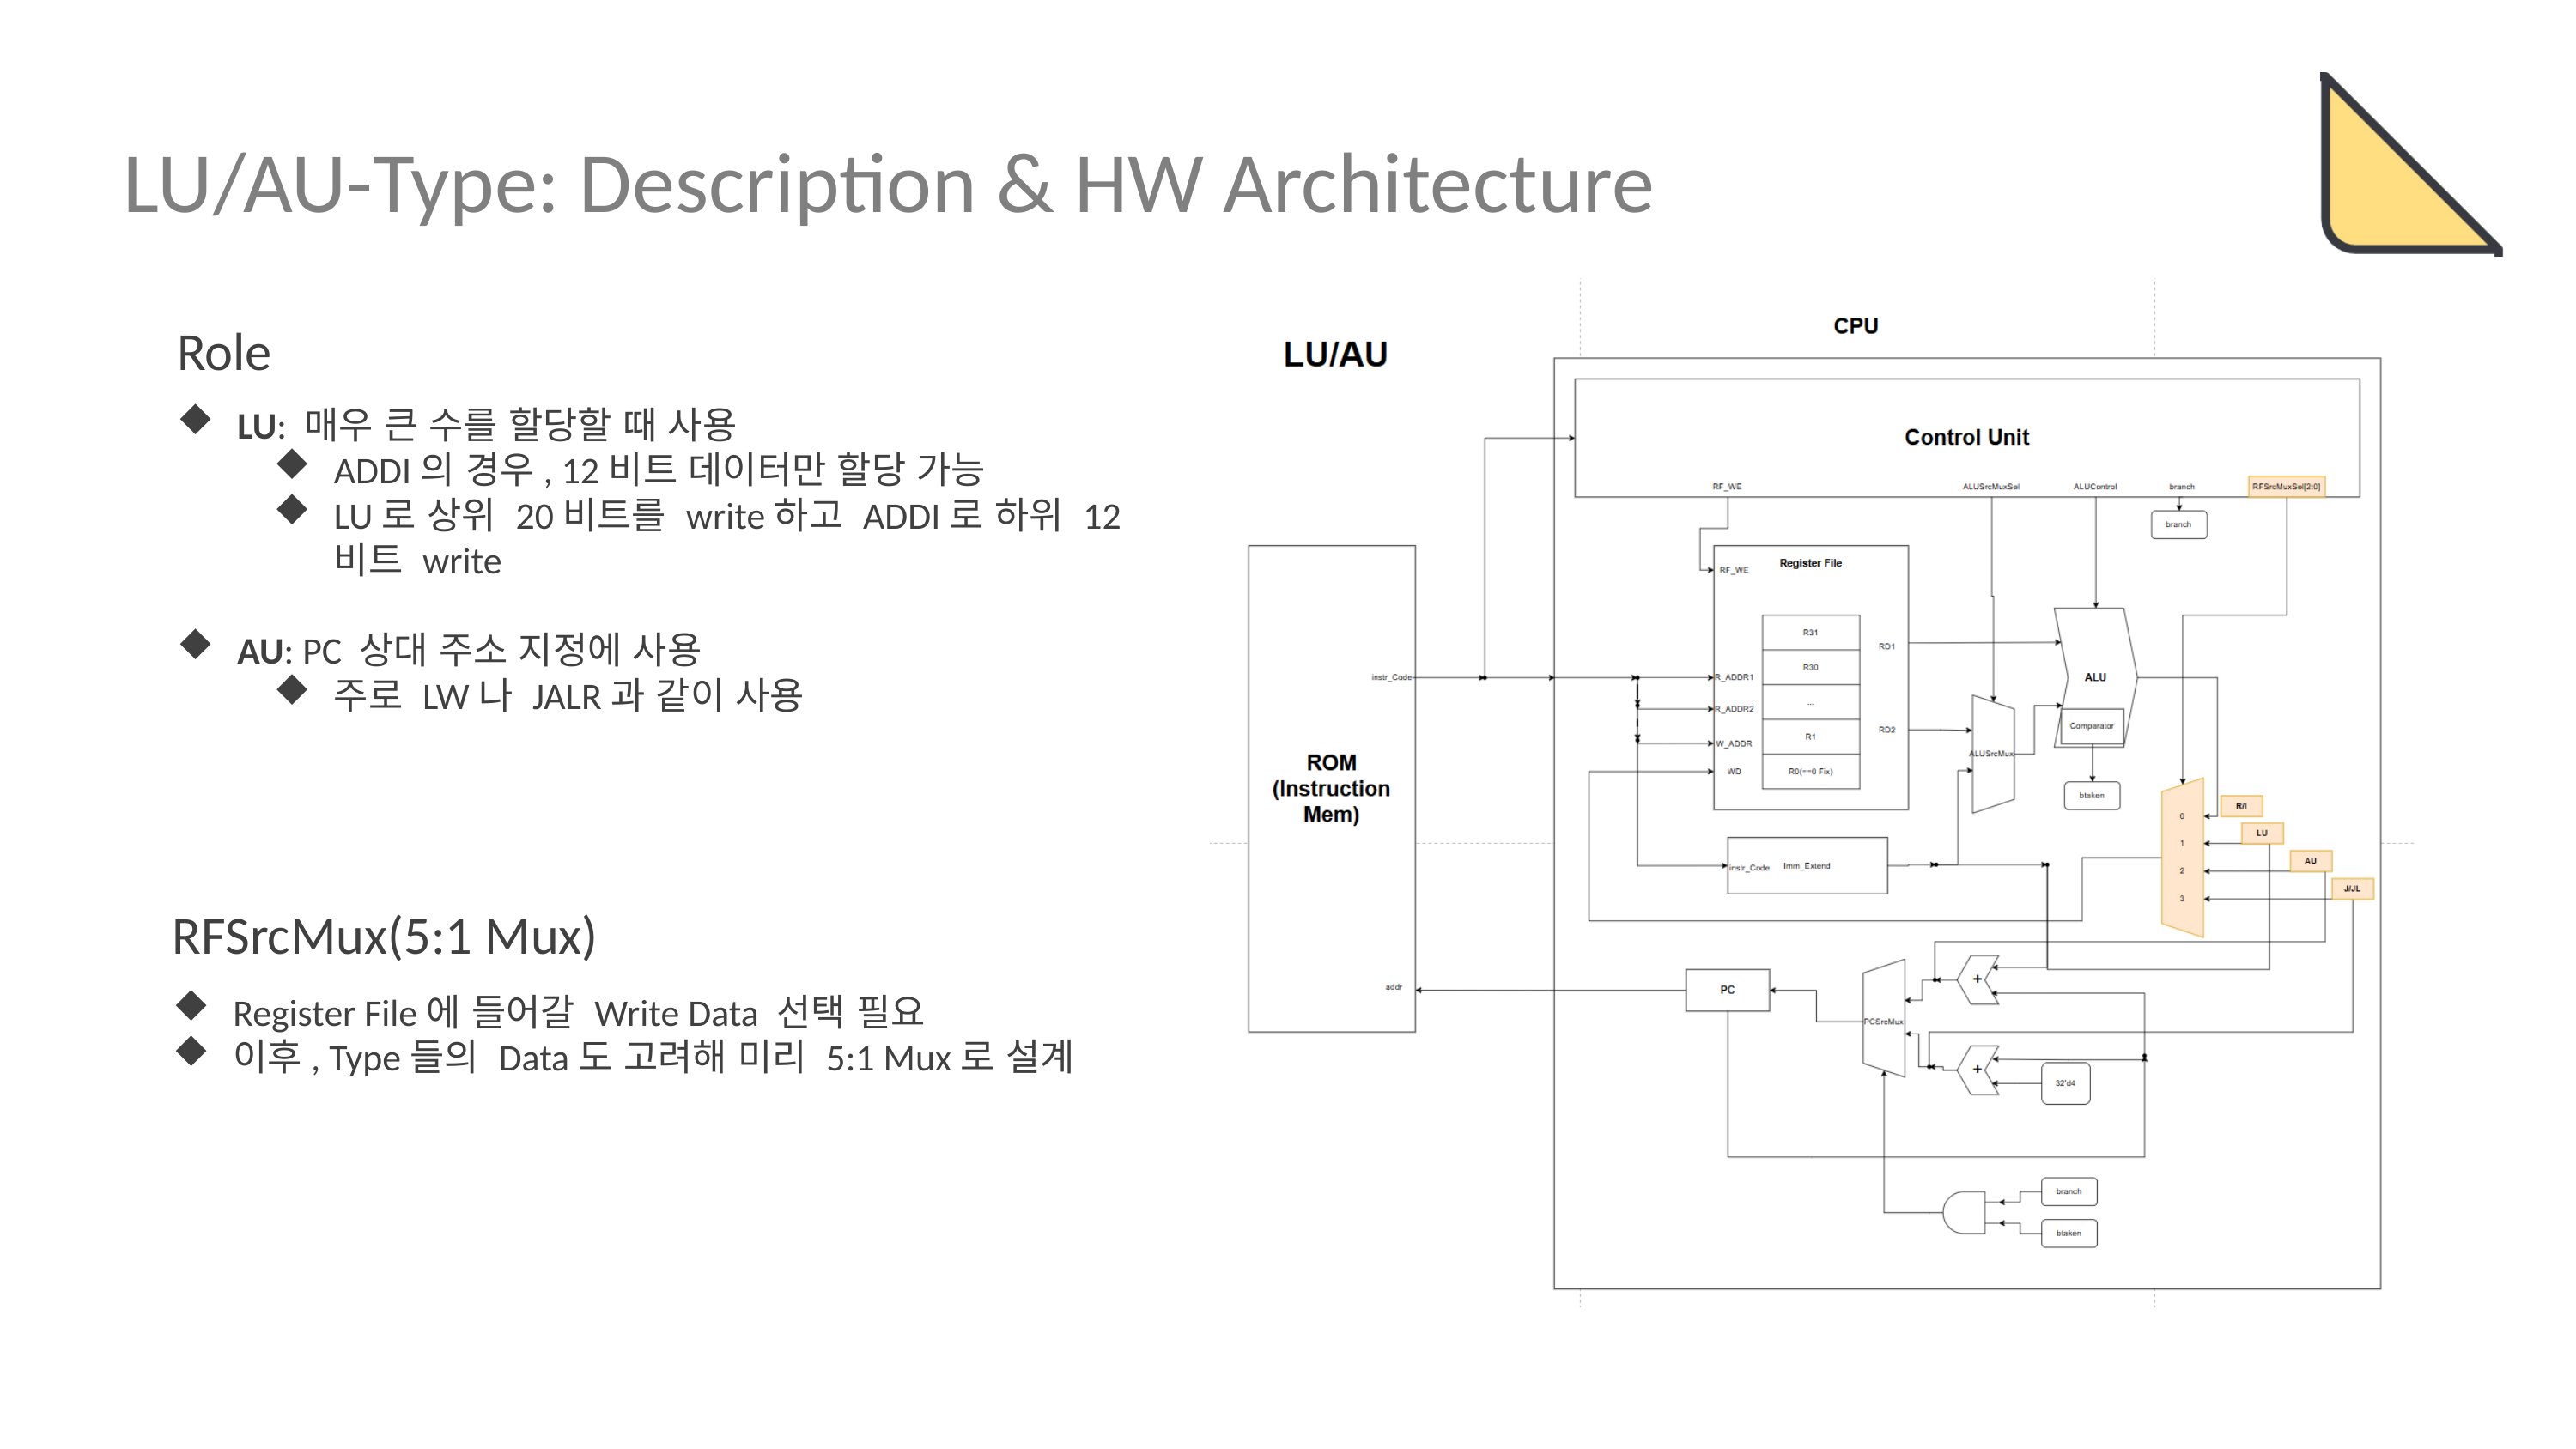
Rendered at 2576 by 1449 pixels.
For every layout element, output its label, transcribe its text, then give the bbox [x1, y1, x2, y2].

text_box Register File에 들어갈 Write Data 선택 필요 이후, Type들의 Data도 고려해 미리 5:1 Mux로 설계 [160, 982, 1134, 1131]
text_box RFSrcMux(5:1 Mux) [160, 894, 1132, 972]
picture [1210, 278, 2417, 1307]
text_box Role [164, 310, 1136, 388]
text_box LU/AU-Type: Description & HW Architecture [111, 120, 1845, 237]
picture [2319, 72, 2504, 257]
text_box LU: 매우 큰 수를 할당할 때 사용 ADDI의 경우, 12비트 데이터만 할당 가능 LU로 상위 20비트를 write하고 ADDI로 하위 12비트 write AU: PC 상대 주소 지정에 사용 주로 LW나 JALR과 같이 사용 [164, 395, 1139, 724]
